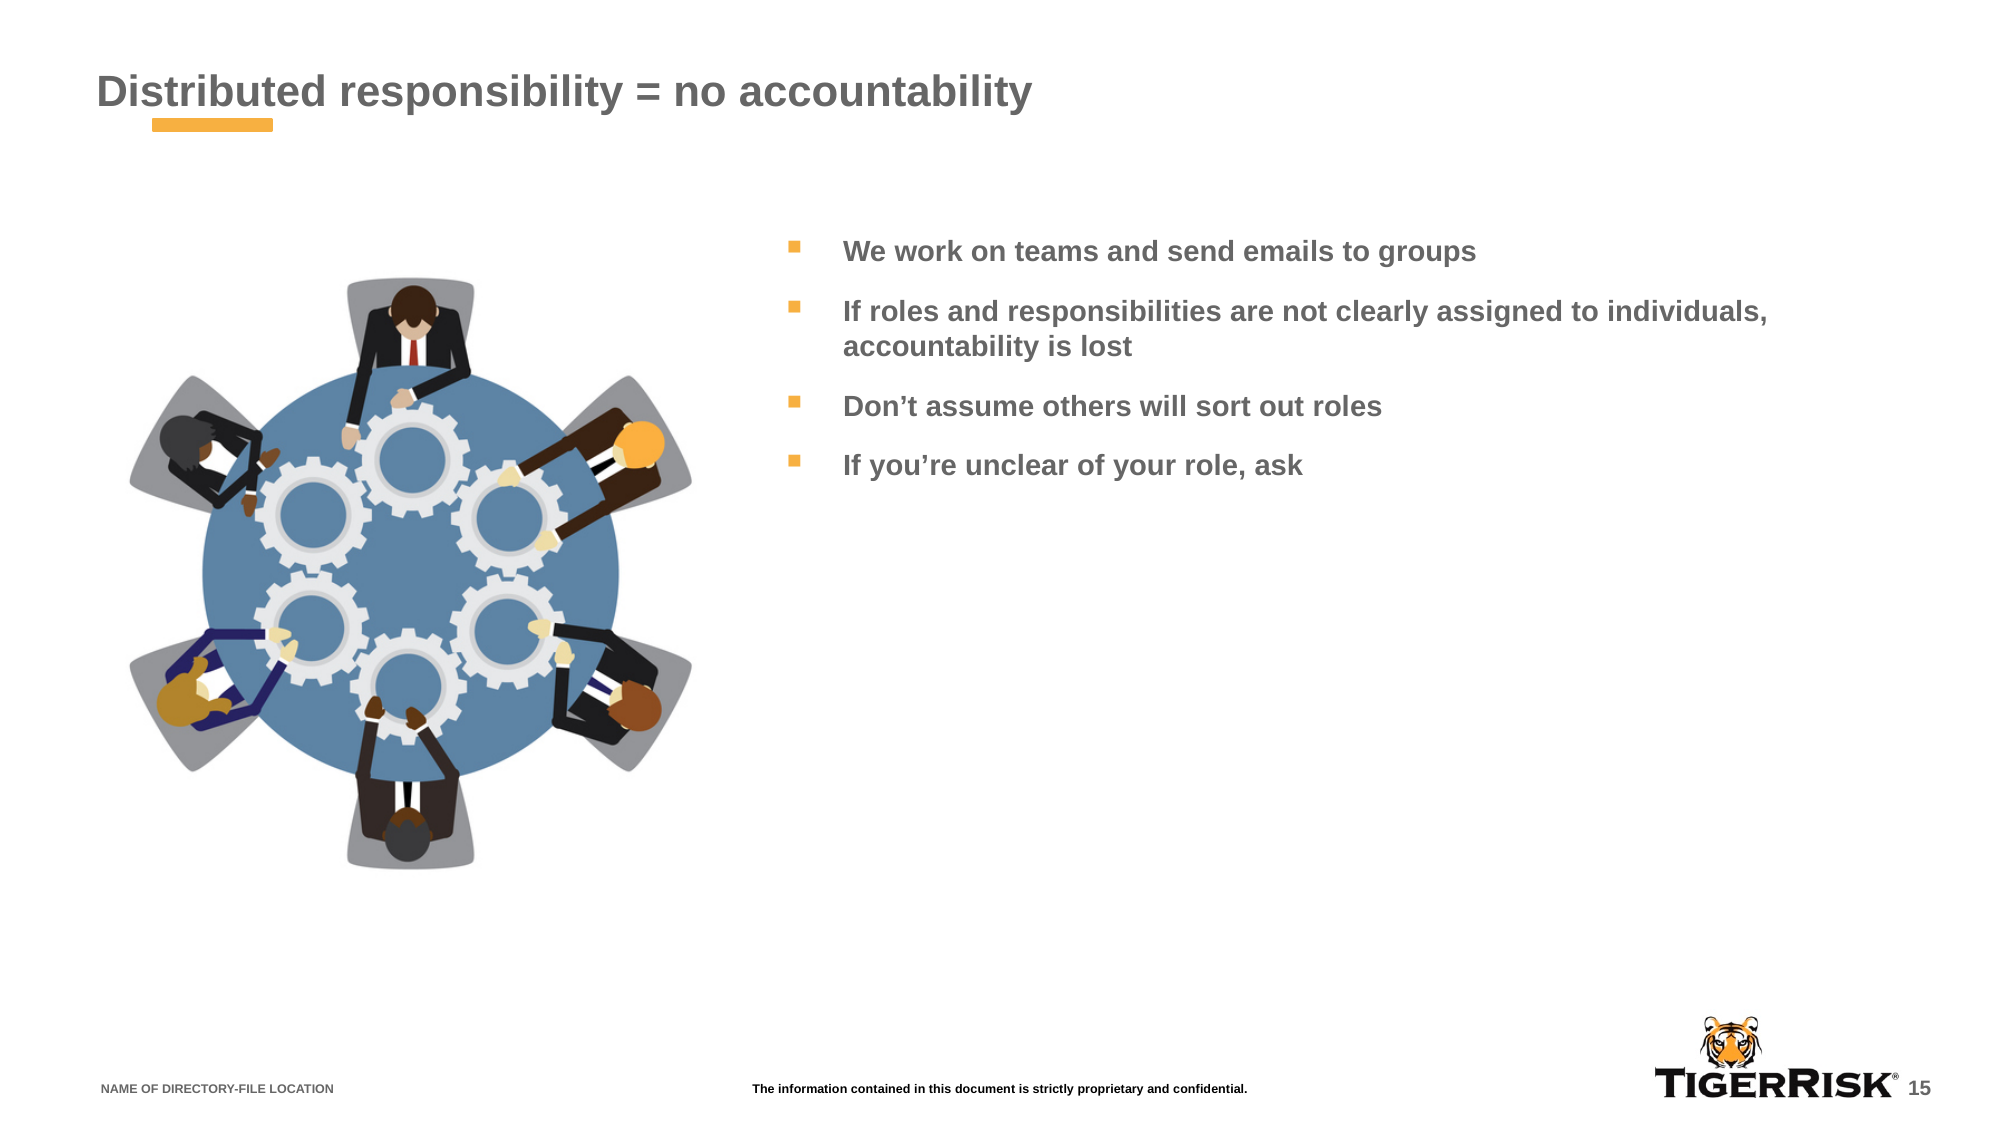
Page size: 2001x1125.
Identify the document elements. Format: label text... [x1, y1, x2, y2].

list We work on teams and send emails to groups If roles and responsibilities are not clearly assigned to individuals, accountability is lost Don’t assume others will sort out roles If you’re unclear of your role, ask [771, 224, 1913, 923]
picture [80, 244, 740, 904]
picture [1651, 1009, 1902, 1098]
title Distributed responsibility = no accountability [81, 54, 1913, 124]
